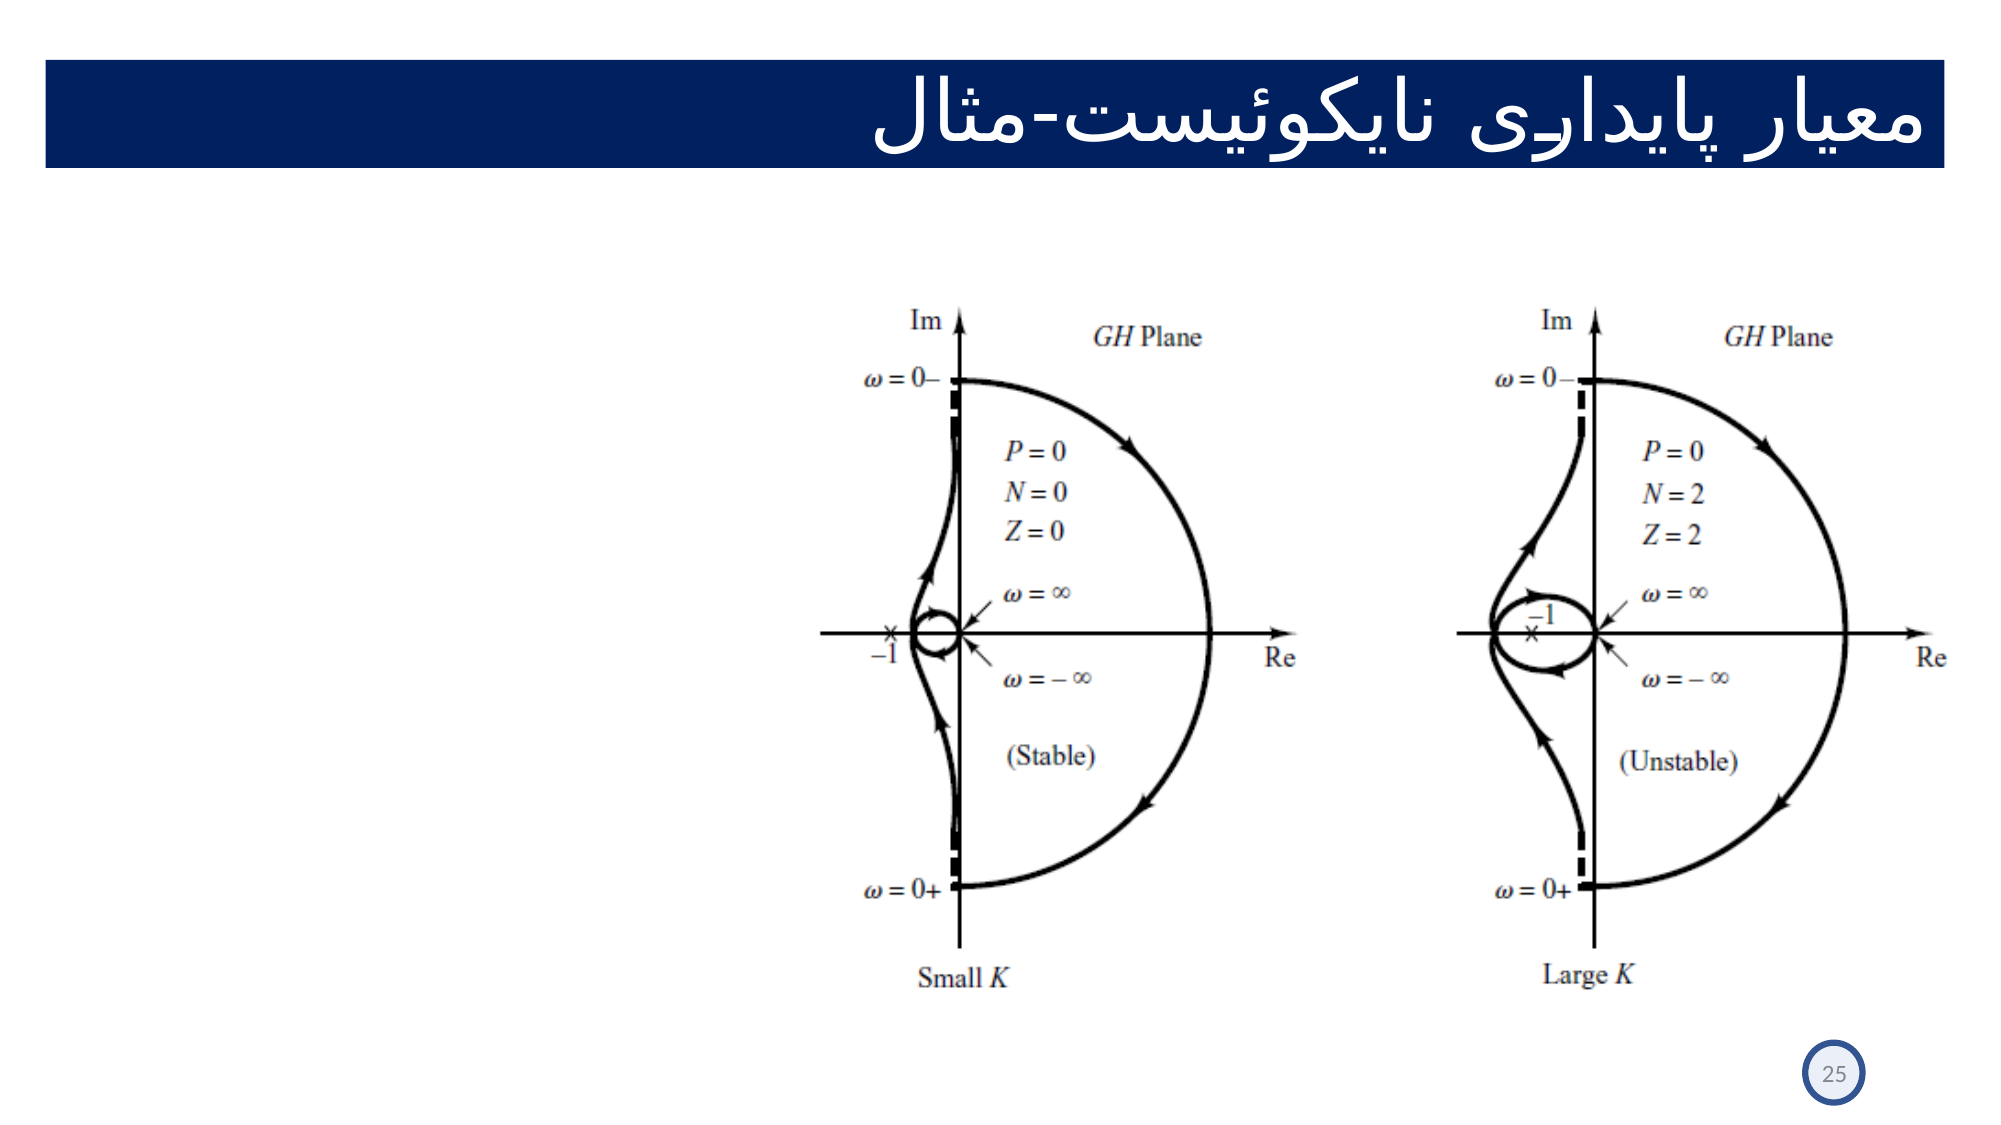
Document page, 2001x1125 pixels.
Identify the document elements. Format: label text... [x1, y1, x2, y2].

title معیار پایداری نایکوئیست-مثال [45, 59, 1945, 168]
slide_number 25 [1412, 1042, 1863, 1103]
picture [795, 252, 1969, 1008]
